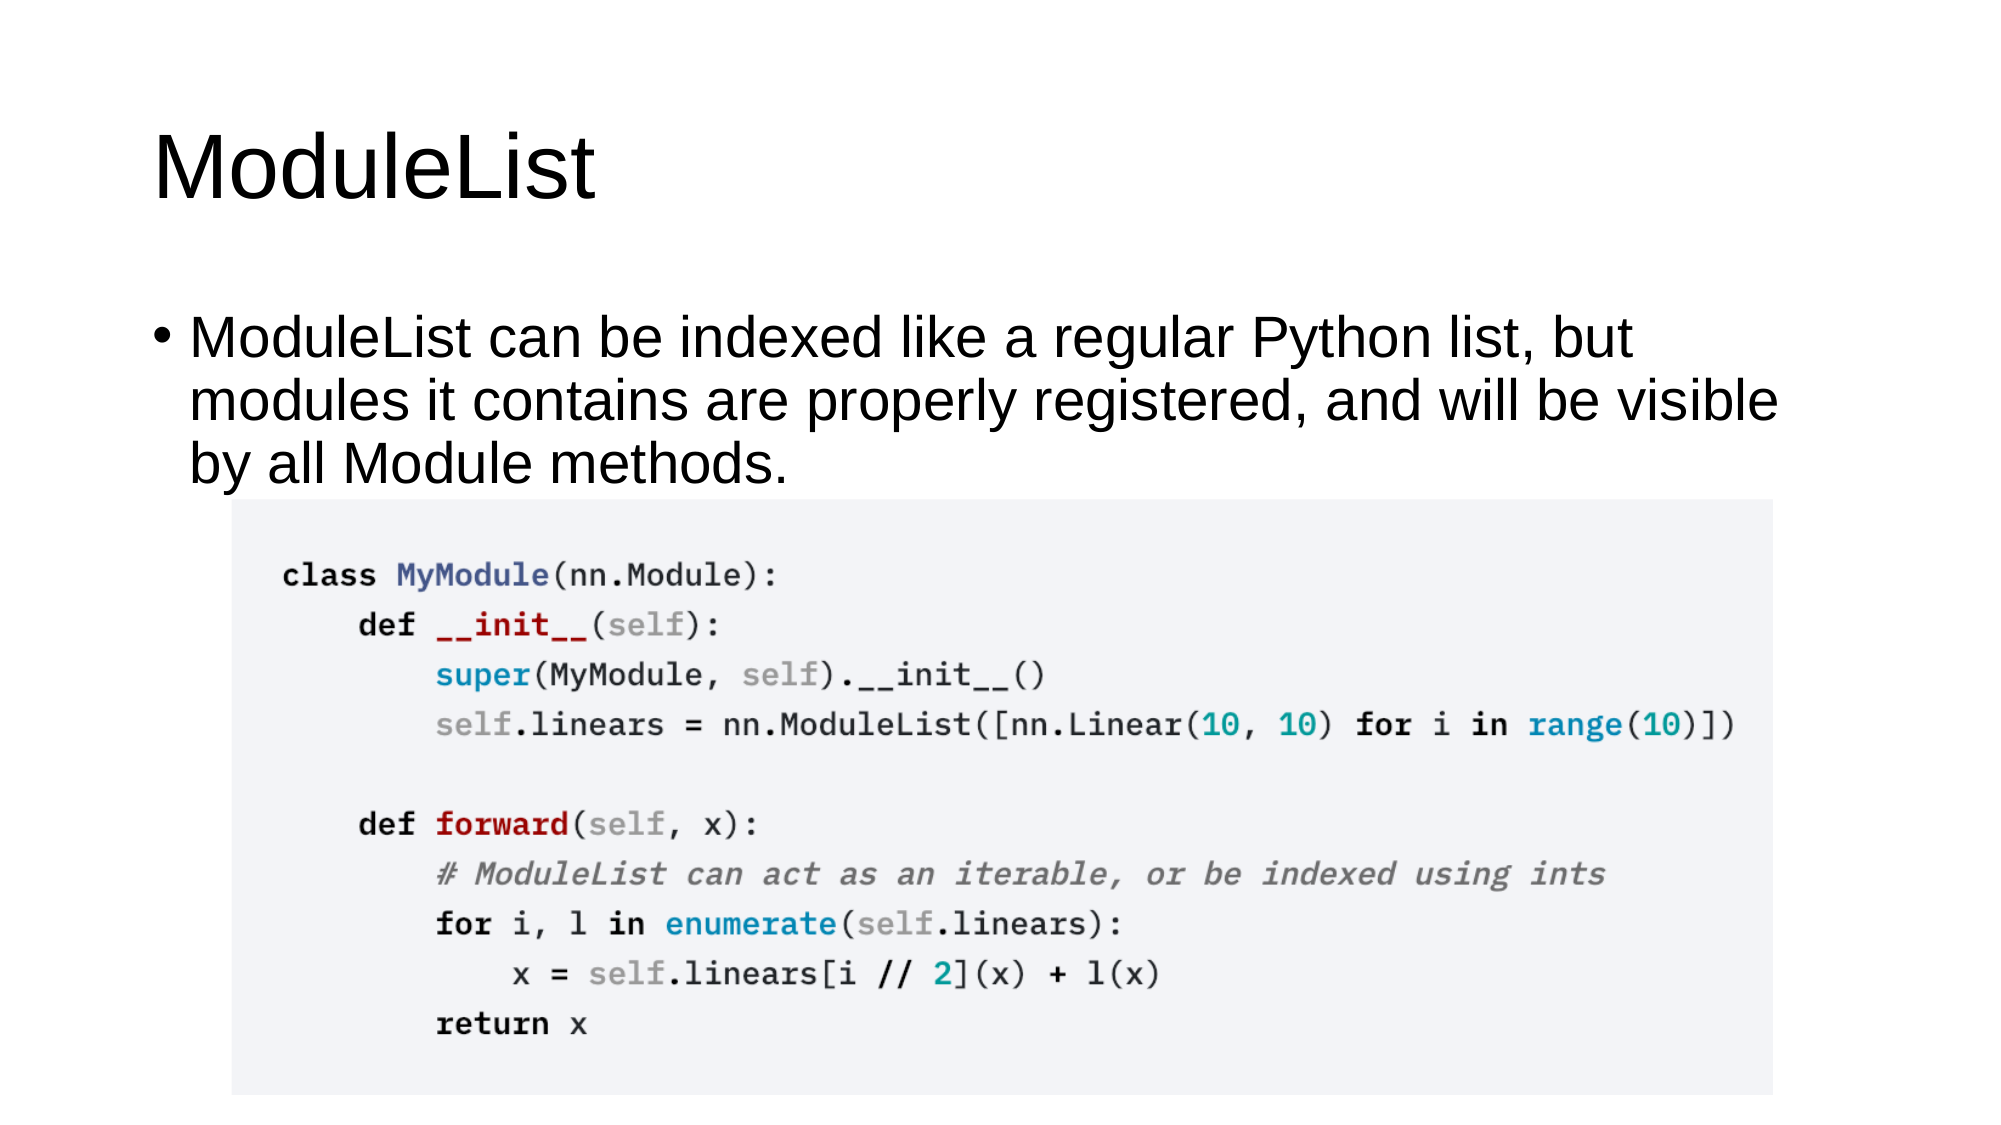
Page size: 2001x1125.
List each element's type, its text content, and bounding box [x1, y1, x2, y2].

picture [227, 497, 1773, 1095]
list ModuleList can be indexed like a regular Python list, but modules it contains are properly registered, and will be visible by all Module methods. [137, 299, 1863, 1014]
title ModuleList [137, 59, 1863, 278]
